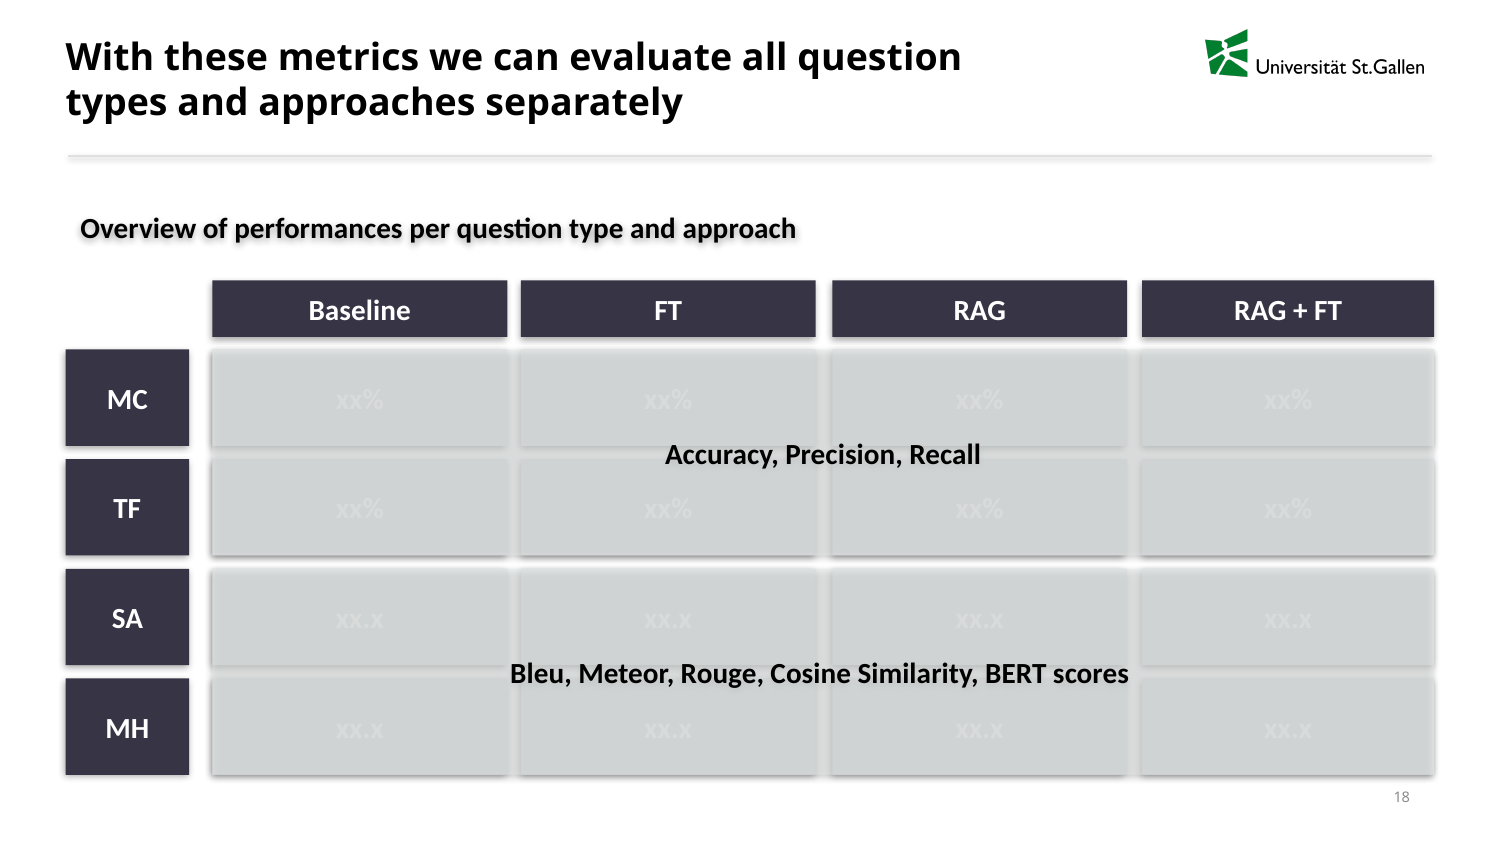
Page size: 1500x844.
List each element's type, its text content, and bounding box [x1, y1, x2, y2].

text_box MC [65, 349, 190, 447]
title With these metrics we can evaluate all question types and approaches separately [65, 33, 1066, 92]
text_box RAG [831, 280, 1128, 338]
text_box FT [520, 280, 816, 338]
picture [1205, 29, 1424, 77]
text_box SA [65, 568, 190, 666]
text_box Bleu, Meteor, Rouge, Cosine Similarity, BERT scores [212, 568, 1435, 776]
text_box MH [65, 678, 190, 776]
text_box Accuracy, Precision, Recall [212, 349, 1435, 556]
text_box Overview of performances per question type and approach [65, 197, 988, 257]
slide_number 18 [1074, 774, 1425, 820]
text_box TF [65, 458, 190, 556]
text_box RAG + FT [1141, 280, 1435, 338]
text_box Baseline [212, 280, 508, 338]
